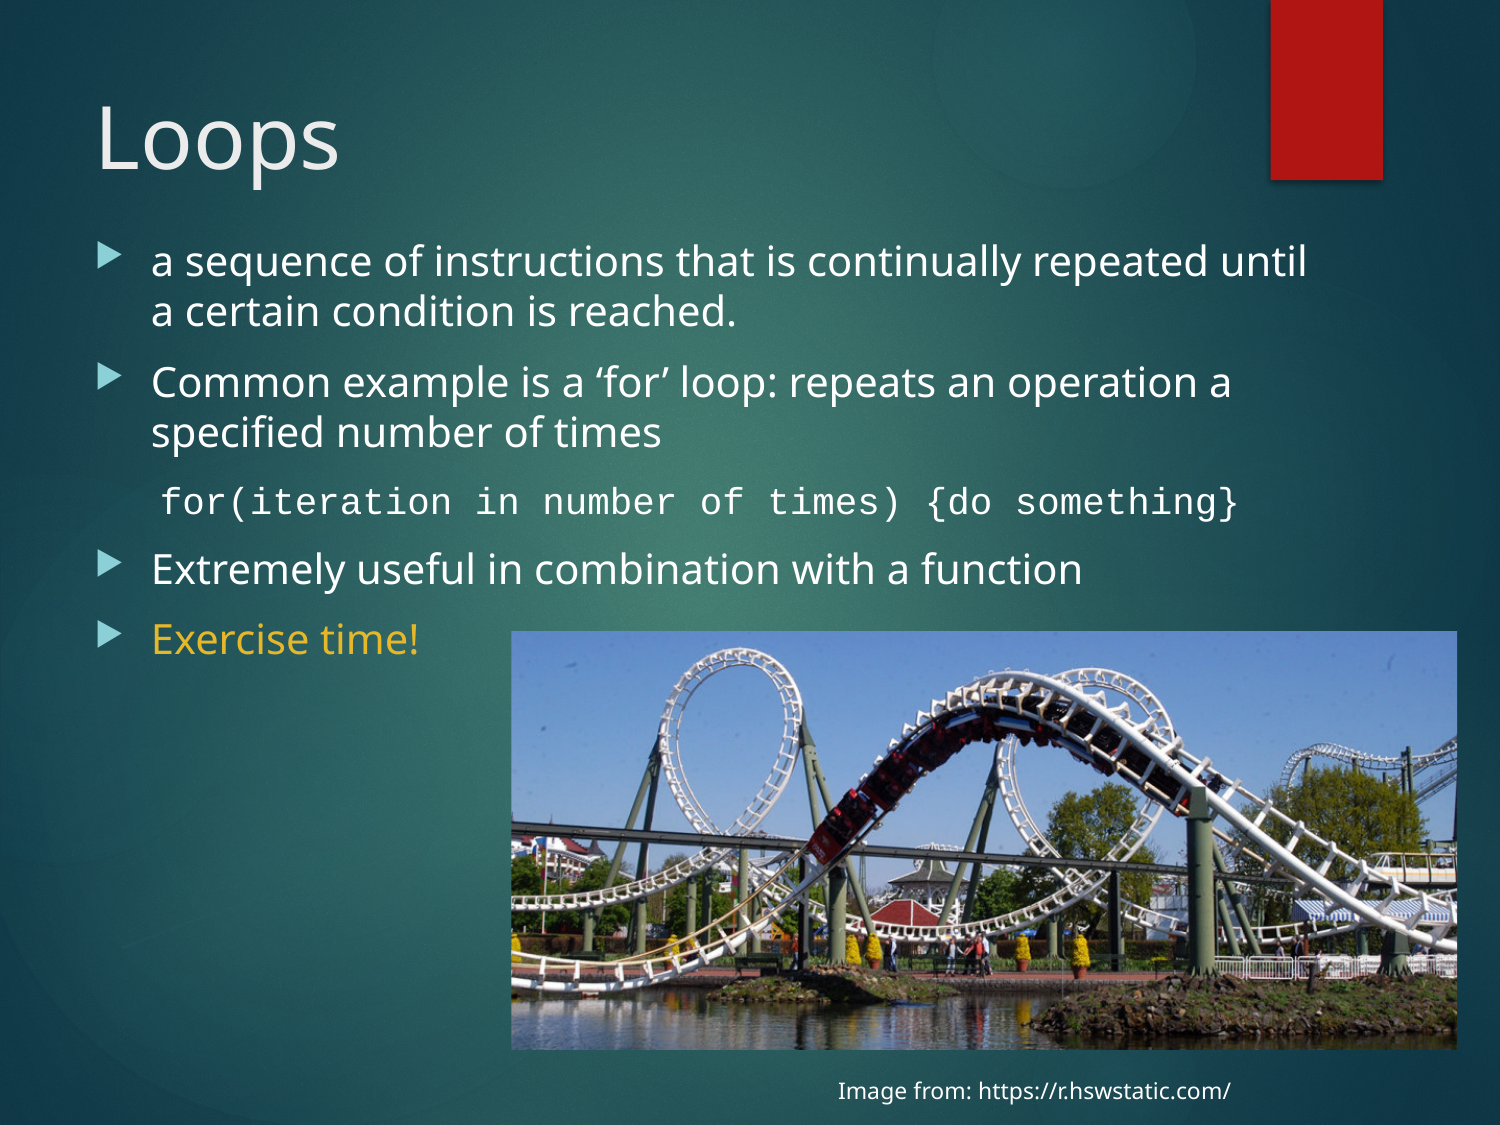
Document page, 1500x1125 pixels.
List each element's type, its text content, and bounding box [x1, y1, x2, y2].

list a sequence of instructions that is continually repeated until a certain condition is reached. Common example is a ‘for’ loop: repeats an operation a specified number of times for(iteration in number of times) {do something} Extremely useful in combination with a function Exercise time! [79, 227, 1340, 916]
picture [511, 630, 1458, 1051]
title Loops [79, 74, 1237, 227]
text_box Image from: https://r.hswstatic.com/ [823, 1068, 1432, 1112]
